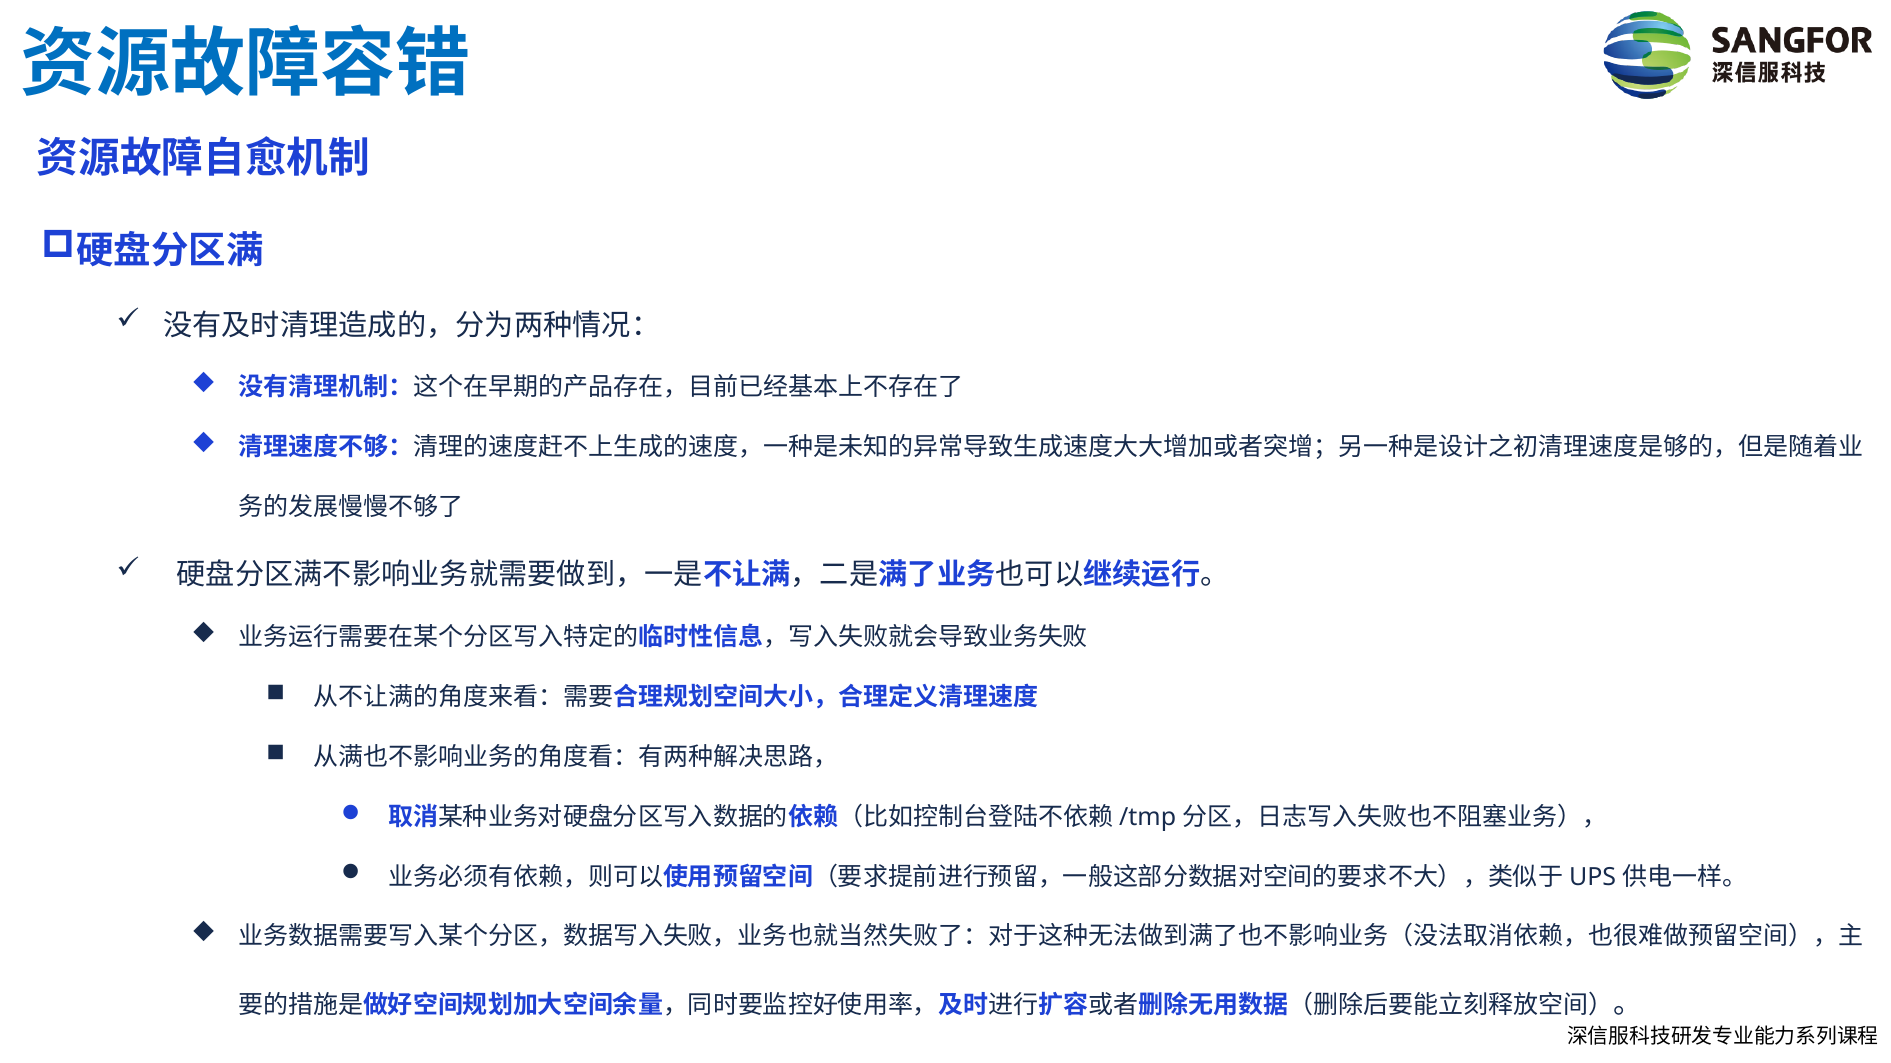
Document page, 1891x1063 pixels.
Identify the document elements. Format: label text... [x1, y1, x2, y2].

text_box 资源故障容错 [5, 7, 750, 113]
picture [1597, 6, 1878, 104]
text_box 深信服科技研发专业能力系列课程 [1552, 1028, 1891, 1055]
text_box 资源故障自愈机制 硬盘分区满 没有及时清理造成的，分为两种情况： 没有清理机制：这个在早期的产品存在，目前已经基本上不存在了 清理速度不够：清理的速度赶不上生成的速度，一种是未知的异常导致生成速度大大增加或者突增；另一种是设计之初清理速度是够的，但是随着业务的发展慢慢不够了 硬盘分区满不影响业务就需要做到，一是不让满，二是满了业务也可以继续运行。 业务运行需要在某个分区写入特定的临时性信息，写入失败就会导致业务失败 从不让满的角度来看：需要合理规划空间大小，合理定义清理速度 从满也不影响业务的角度看：有两种解决思路， 取消某种业务对硬盘分区写入数据的依赖（比如控制台登陆不依赖/tmp分区，日志写入失败也不阻塞业务）， 业务必须有依赖，则可以使用预留空间（要求提前进行预留，一般这部分数据对空间的要求不大），类似于UPS供电一样。 业务数据需要写入某个分区，数据写入失败，业务也就当然失败了：对于这种无法做到满了也不影响业务（没法取消依赖，也很难做预留空间），主要的措施是做好空间规划加大空间余量，同时要监控好使用率，及时进行扩容或者删除无用数据（删除后要能立刻释放空间）。 [17, 73, 1891, 1028]
